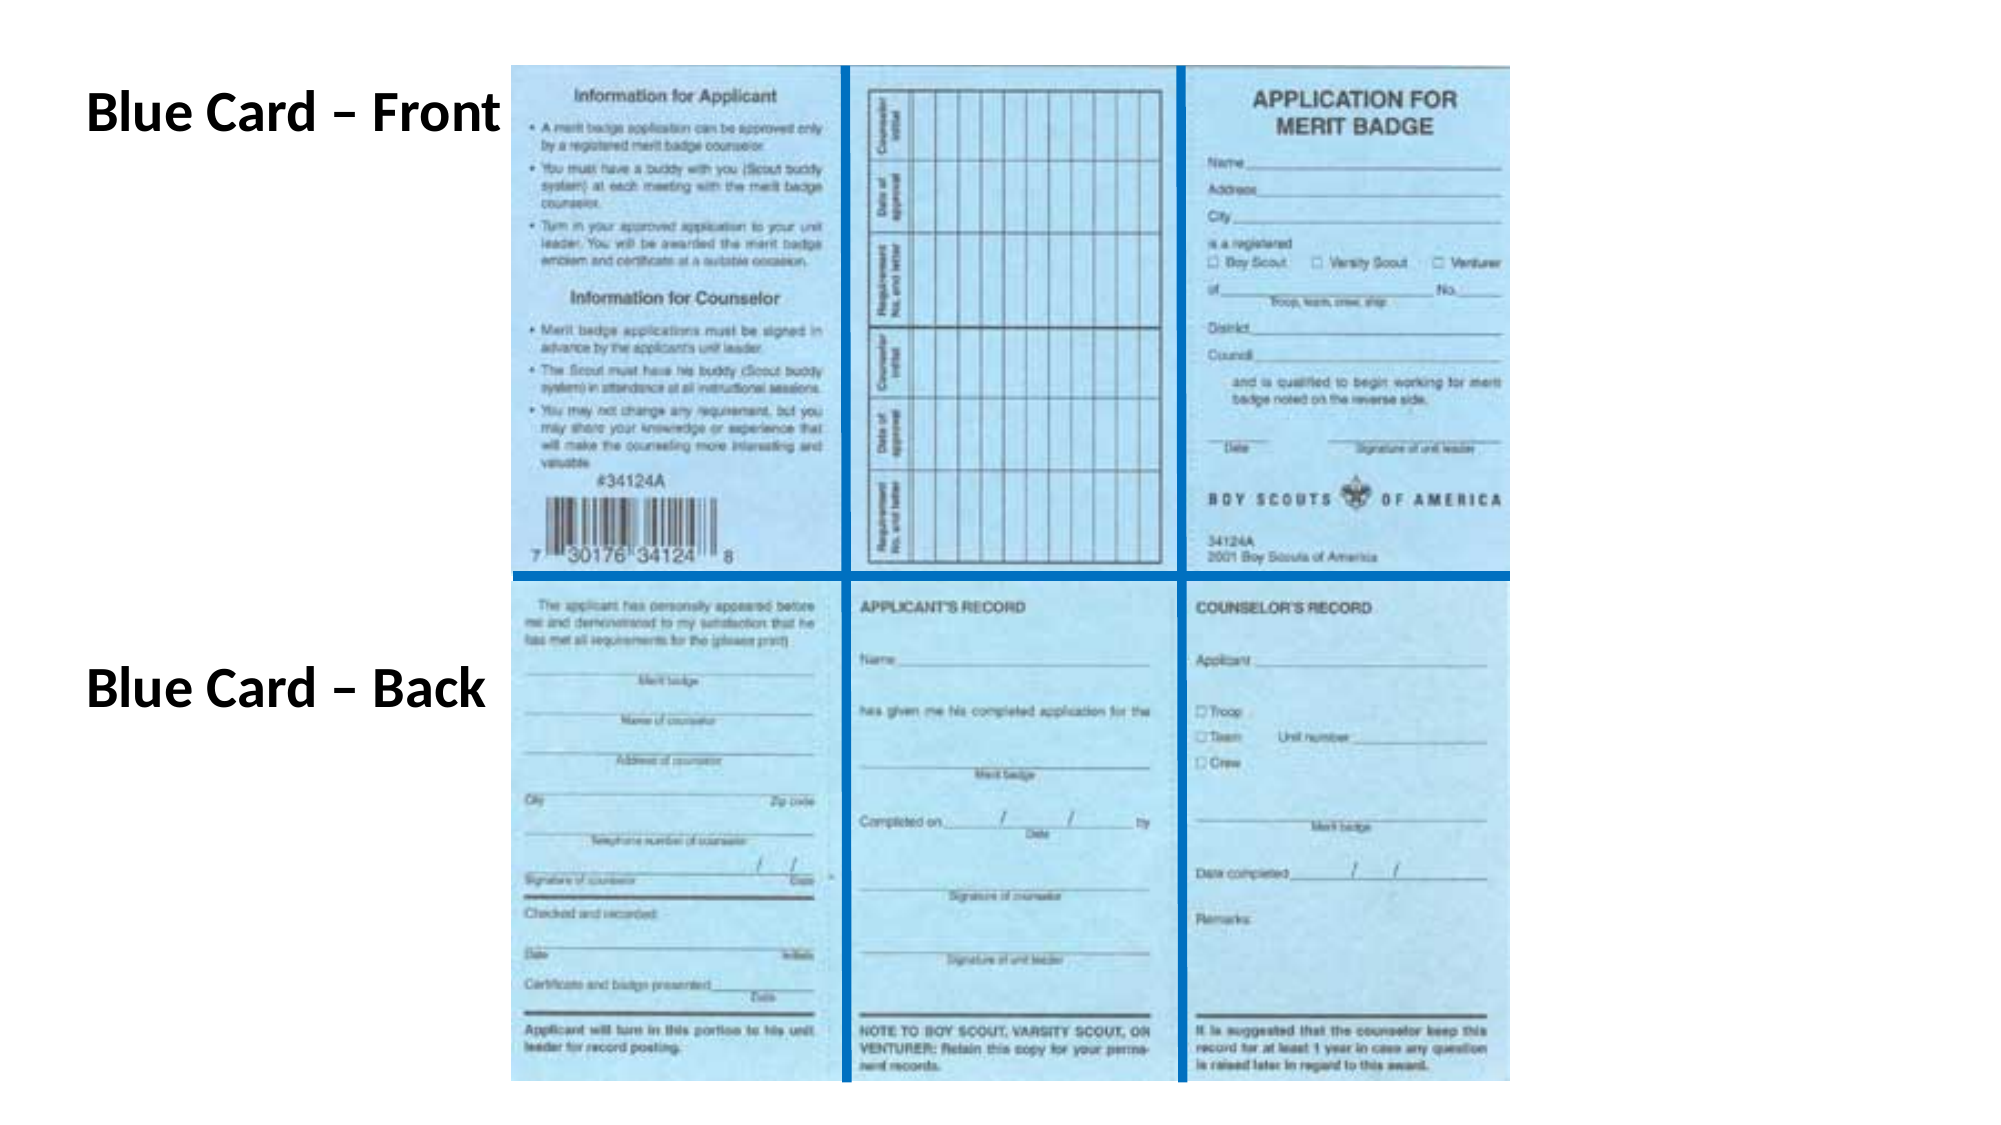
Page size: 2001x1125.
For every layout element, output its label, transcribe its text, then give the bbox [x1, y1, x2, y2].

text_box Blue Card – Front [71, 65, 511, 151]
picture [847, 581, 1180, 1081]
picture [1183, 581, 1510, 1081]
picture [511, 65, 845, 576]
picture [847, 65, 1180, 575]
picture [1183, 65, 1510, 575]
picture [511, 581, 845, 1081]
text_box Blue Card – Back [71, 641, 511, 727]
